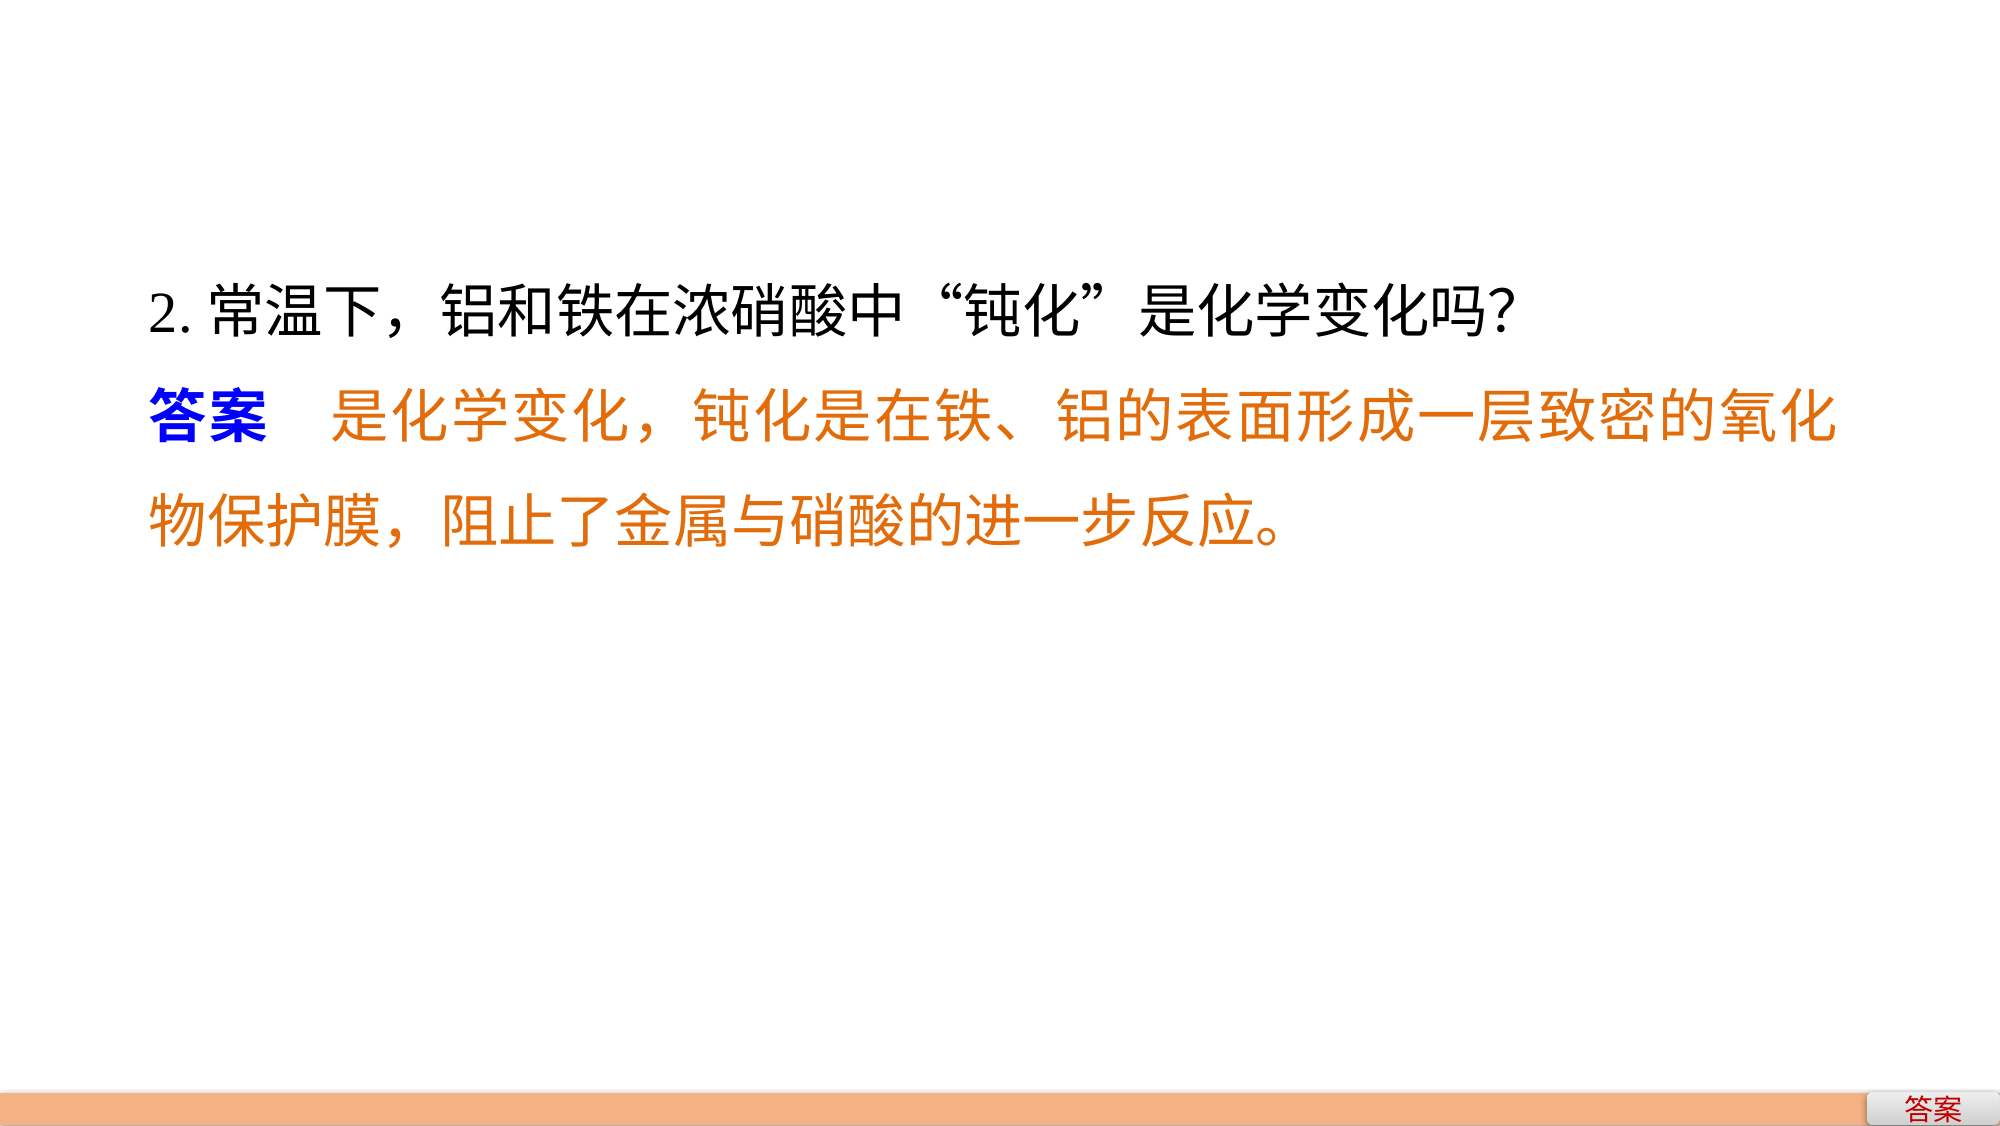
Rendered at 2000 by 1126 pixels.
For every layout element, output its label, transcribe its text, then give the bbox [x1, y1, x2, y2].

text_box 答案 [1866, 1091, 2000, 1126]
text_box [0, 1092, 1866, 1126]
text_box 2.常温下，铝和铁在浓硝酸中“钝化”是化学变化吗？ 答案 是化学变化，钝化是在铁、铝的表面形成一层致密的氧化物保护膜，阻止了金属与硝酸的进一步反应。 [134, 231, 1853, 562]
